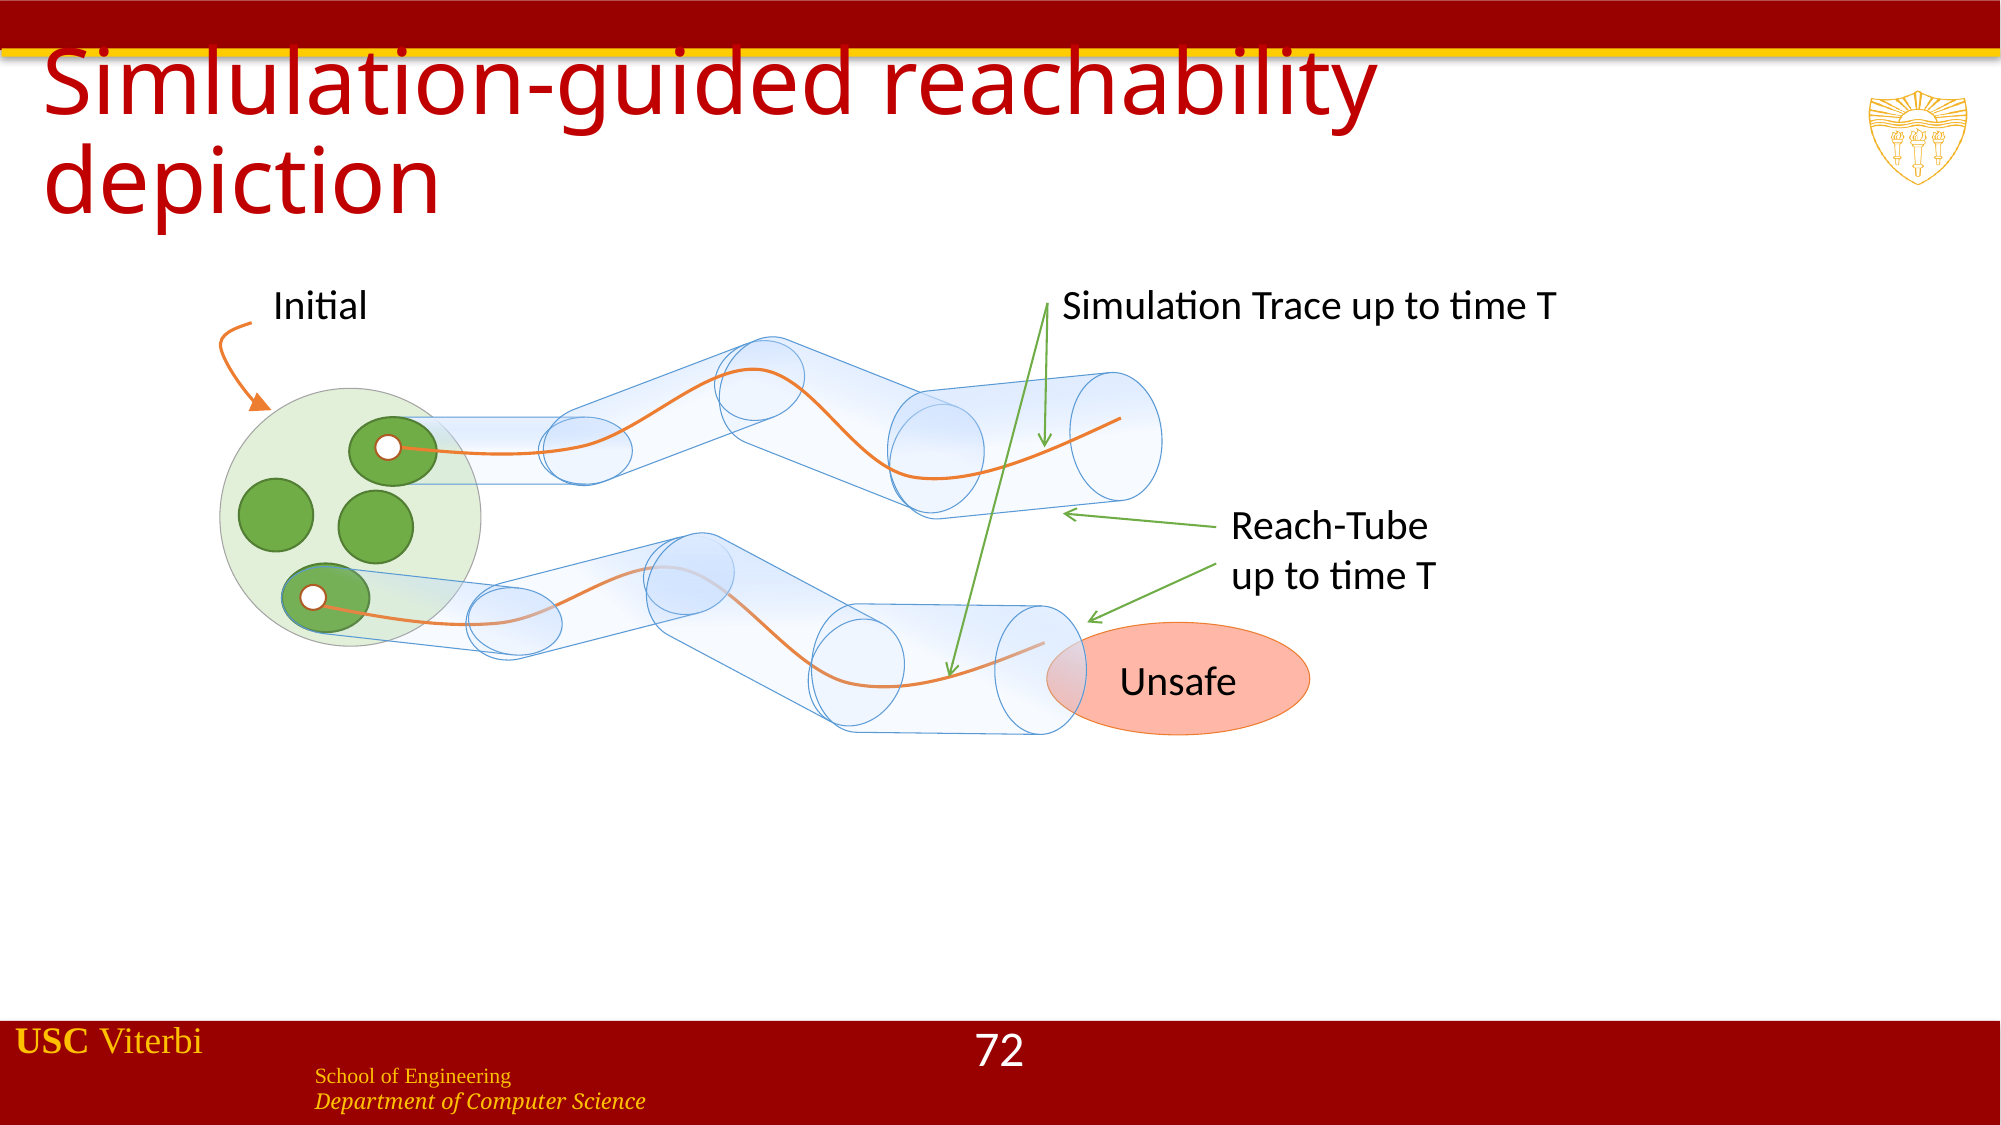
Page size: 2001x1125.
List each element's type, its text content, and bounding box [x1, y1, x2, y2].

text_box [218, 321, 272, 413]
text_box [1087, 563, 1217, 623]
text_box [1045, 369, 1163, 510]
text_box Reach-Tube up to time T [1216, 490, 1476, 605]
slide_number 72 [774, 1016, 1225, 1077]
text_box [237, 477, 302, 553]
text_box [350, 369, 948, 476]
title Simlulation-guided reachability depiction [27, 70, 1819, 199]
text_box [283, 573, 302, 625]
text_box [1062, 513, 1217, 528]
text_box Initial [258, 270, 383, 336]
text_box Simulation Trace up to time T [1047, 270, 1572, 336]
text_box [948, 303, 1045, 677]
text_box Unsafe [1076, 623, 1311, 736]
picture [1836, 76, 2000, 199]
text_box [302, 476, 1076, 784]
text_box [219, 387, 350, 638]
